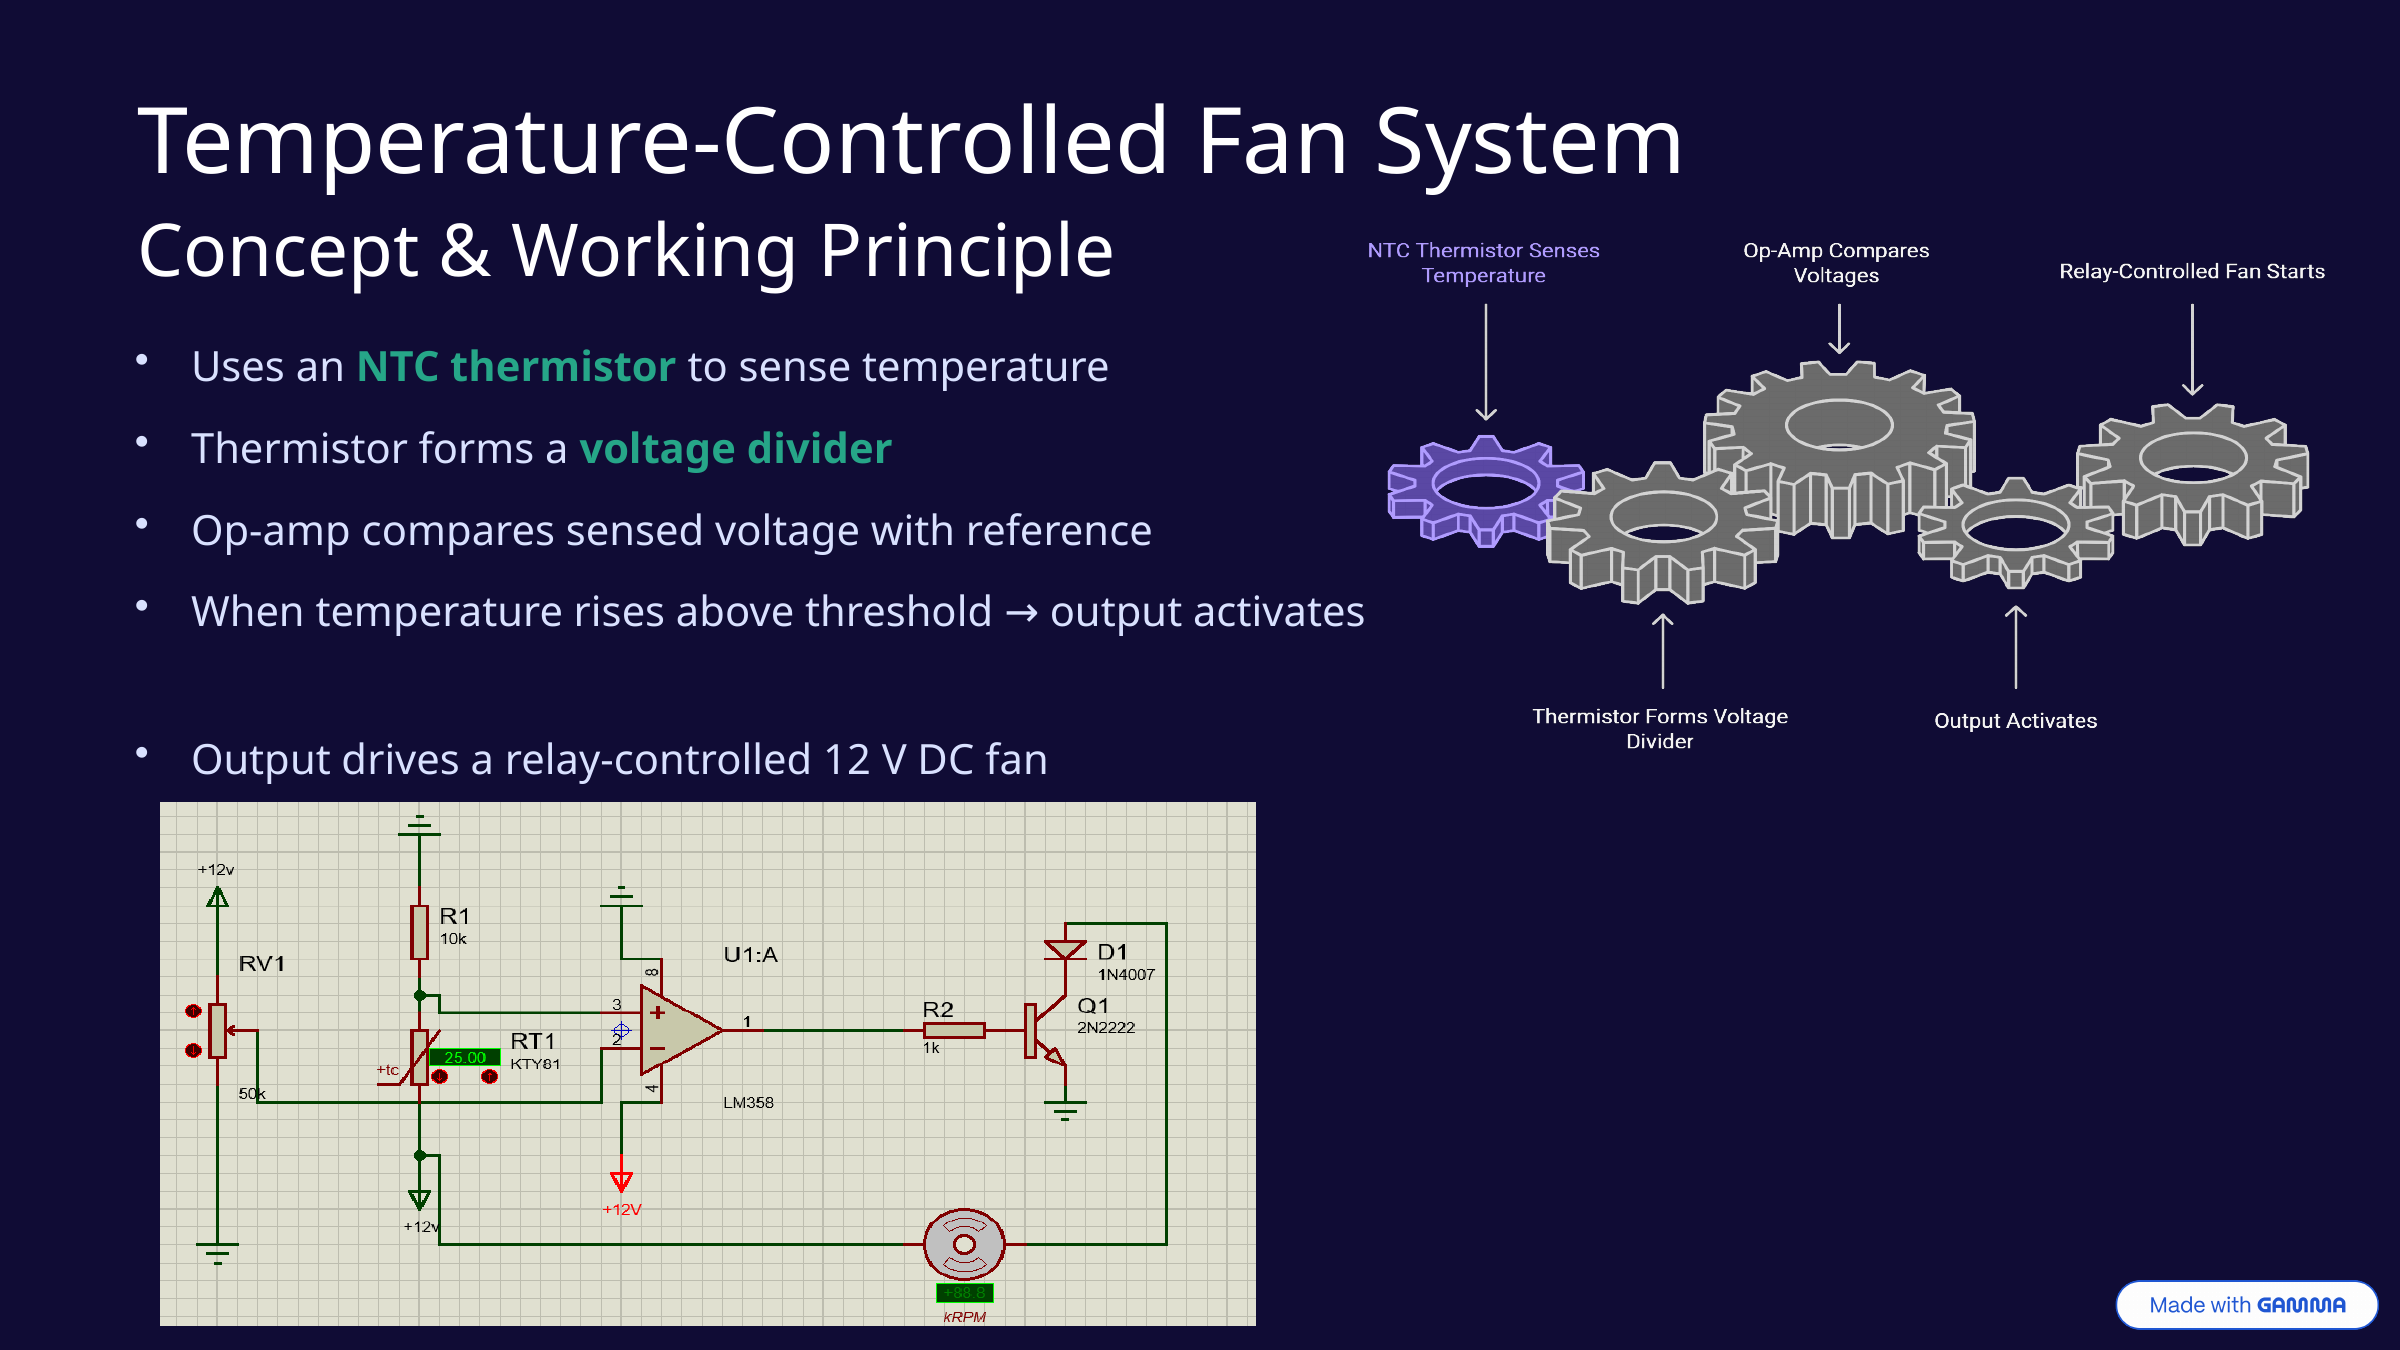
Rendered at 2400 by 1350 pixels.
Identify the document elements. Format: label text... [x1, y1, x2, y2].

text_box When temperature rises above threshold → output activates [134, 572, 1327, 636]
text_box Thermistor forms a voltage divider [134, 409, 1327, 472]
text_box Temperature-Controlled Fan System [137, 76, 1757, 308]
picture [1327, 204, 2369, 771]
picture [160, 802, 1256, 1326]
picture [2106, 1271, 2389, 1339]
text_box Concept & Working Principle [137, 199, 1072, 292]
text_box Output drives a relay-controlled 12 V DC fan [134, 720, 1360, 784]
text_box Uses an NTC thermistor to sense temperature [134, 327, 1327, 391]
text_box Op-amp compares sensed voltage with reference [134, 490, 1327, 554]
